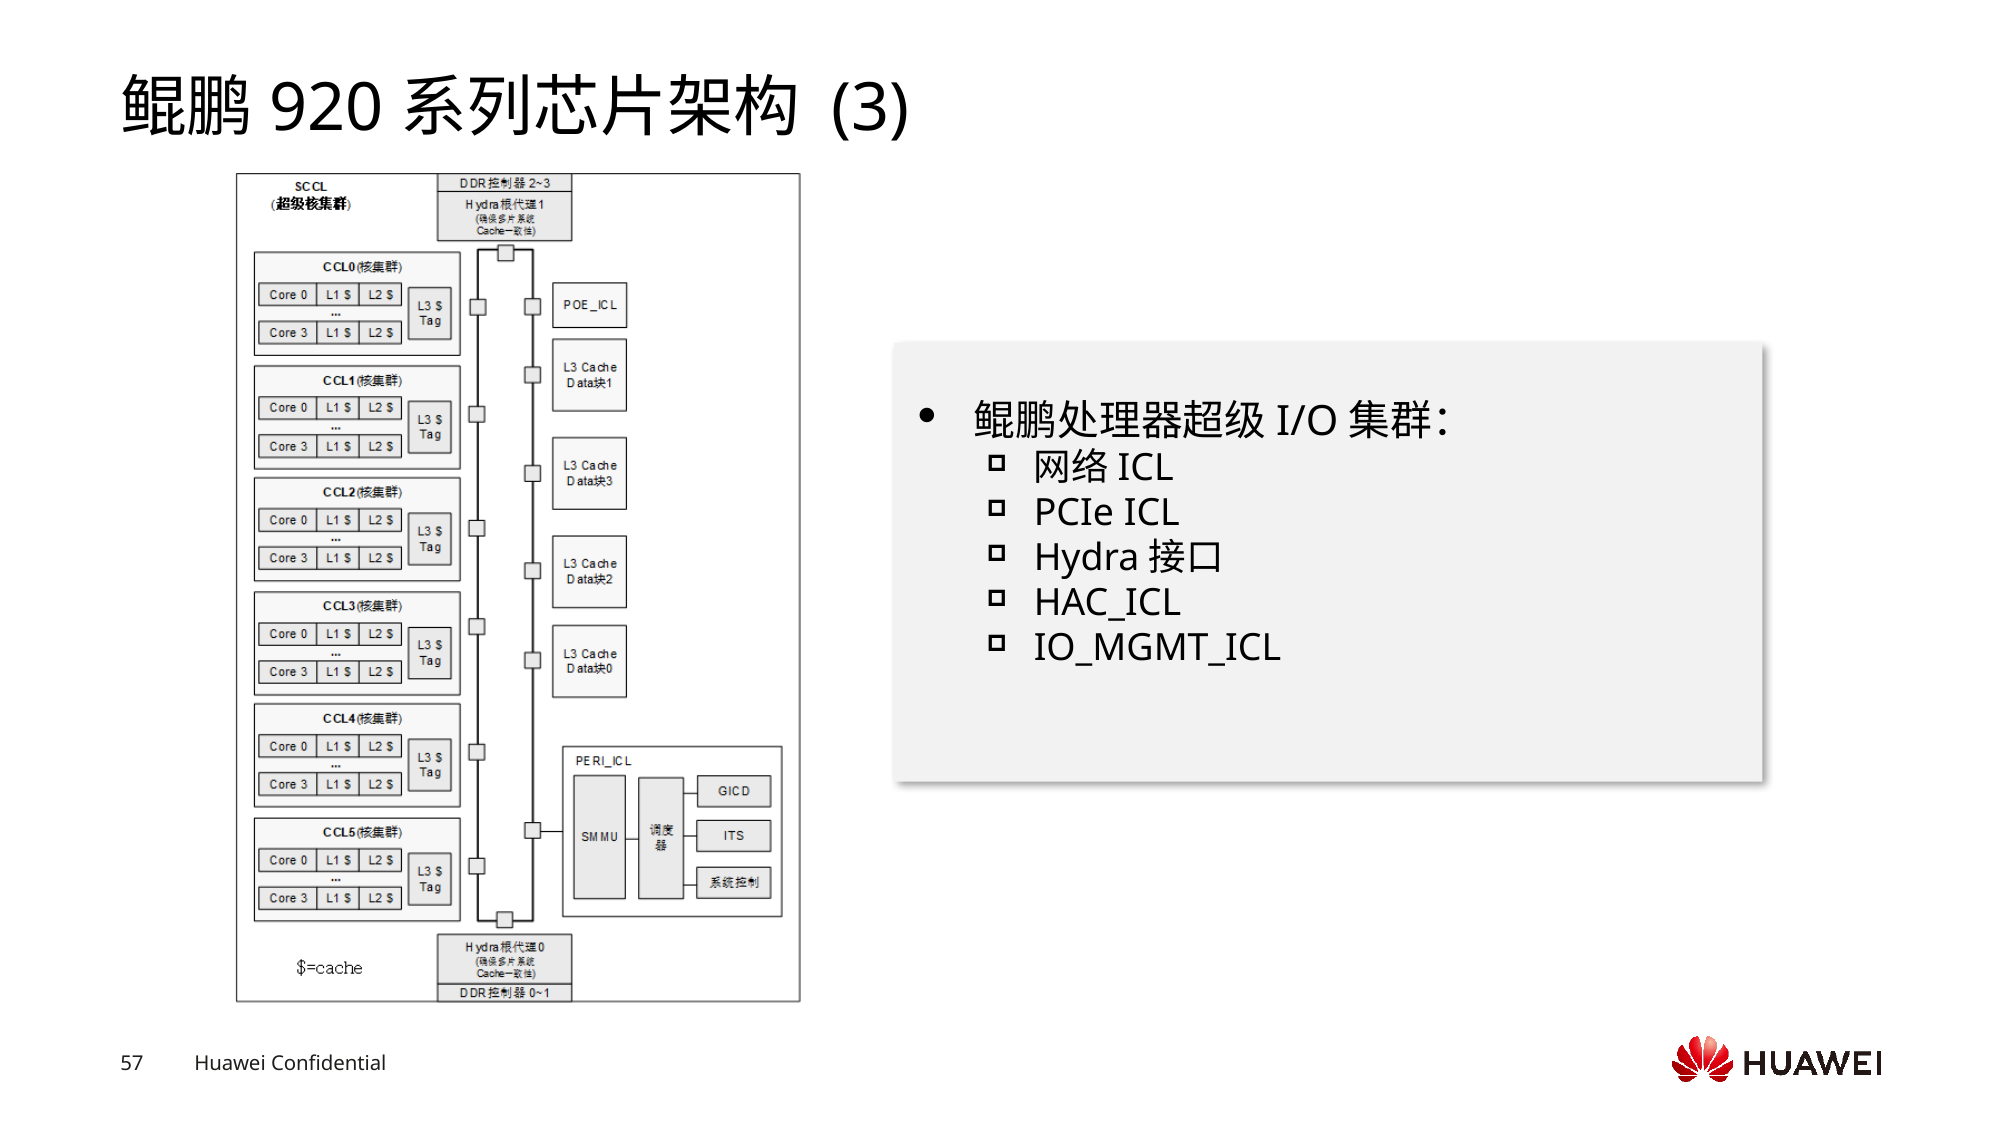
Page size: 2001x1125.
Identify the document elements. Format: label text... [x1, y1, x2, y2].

title 鲲鹏920系列芯片架构 (3) [120, 73, 1880, 154]
picture [1672, 1036, 1881, 1082]
picture [235, 172, 804, 1005]
text_box 鲲鹏处理器超级I/O集群： 网络ICL PCIe ICL Hydra接口 HAC_ICL IO_MGMT_ICL [894, 343, 1763, 782]
